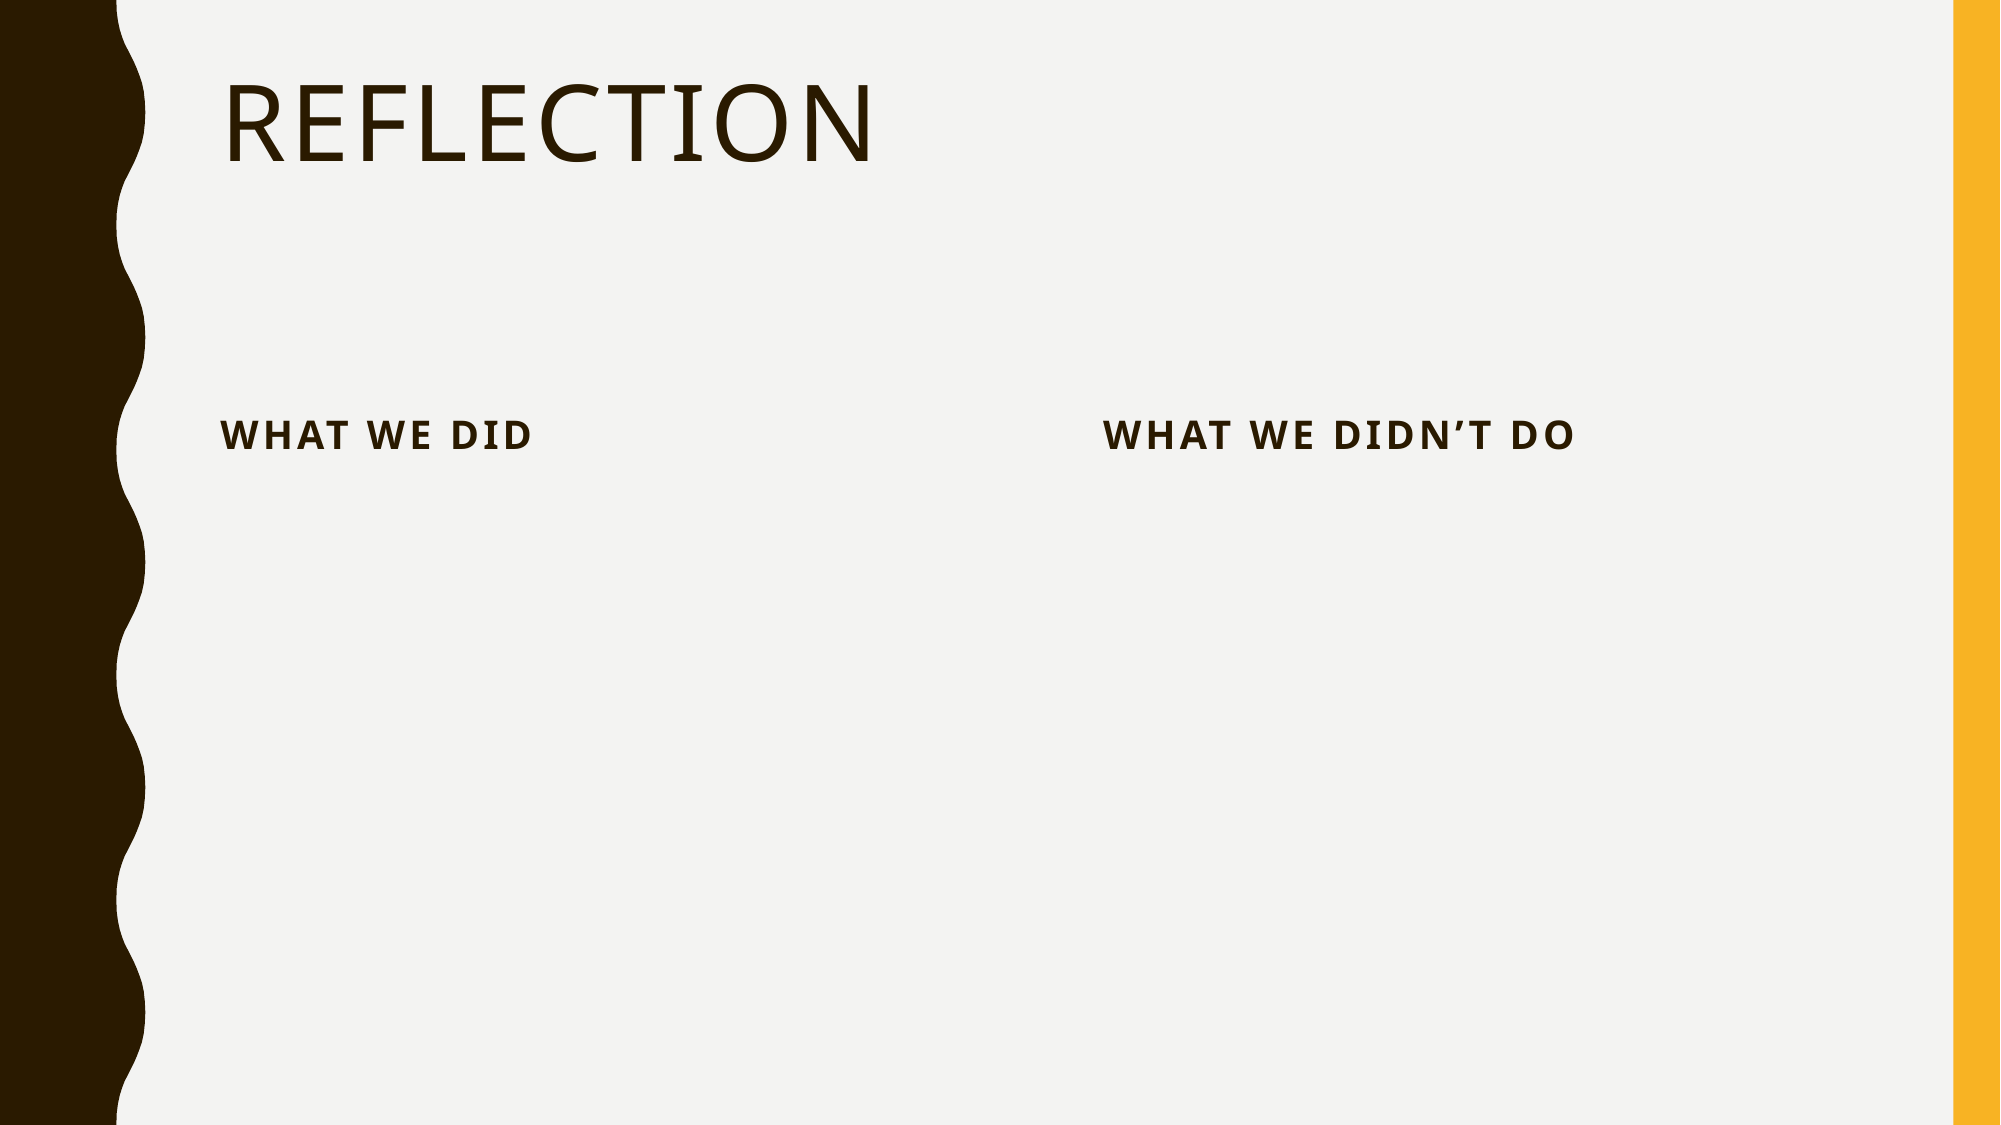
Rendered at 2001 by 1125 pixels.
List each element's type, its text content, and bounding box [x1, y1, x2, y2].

title reflection [205, 62, 1875, 308]
list What we did [205, 360, 993, 465]
list What we didn’t do [1088, 360, 1876, 465]
